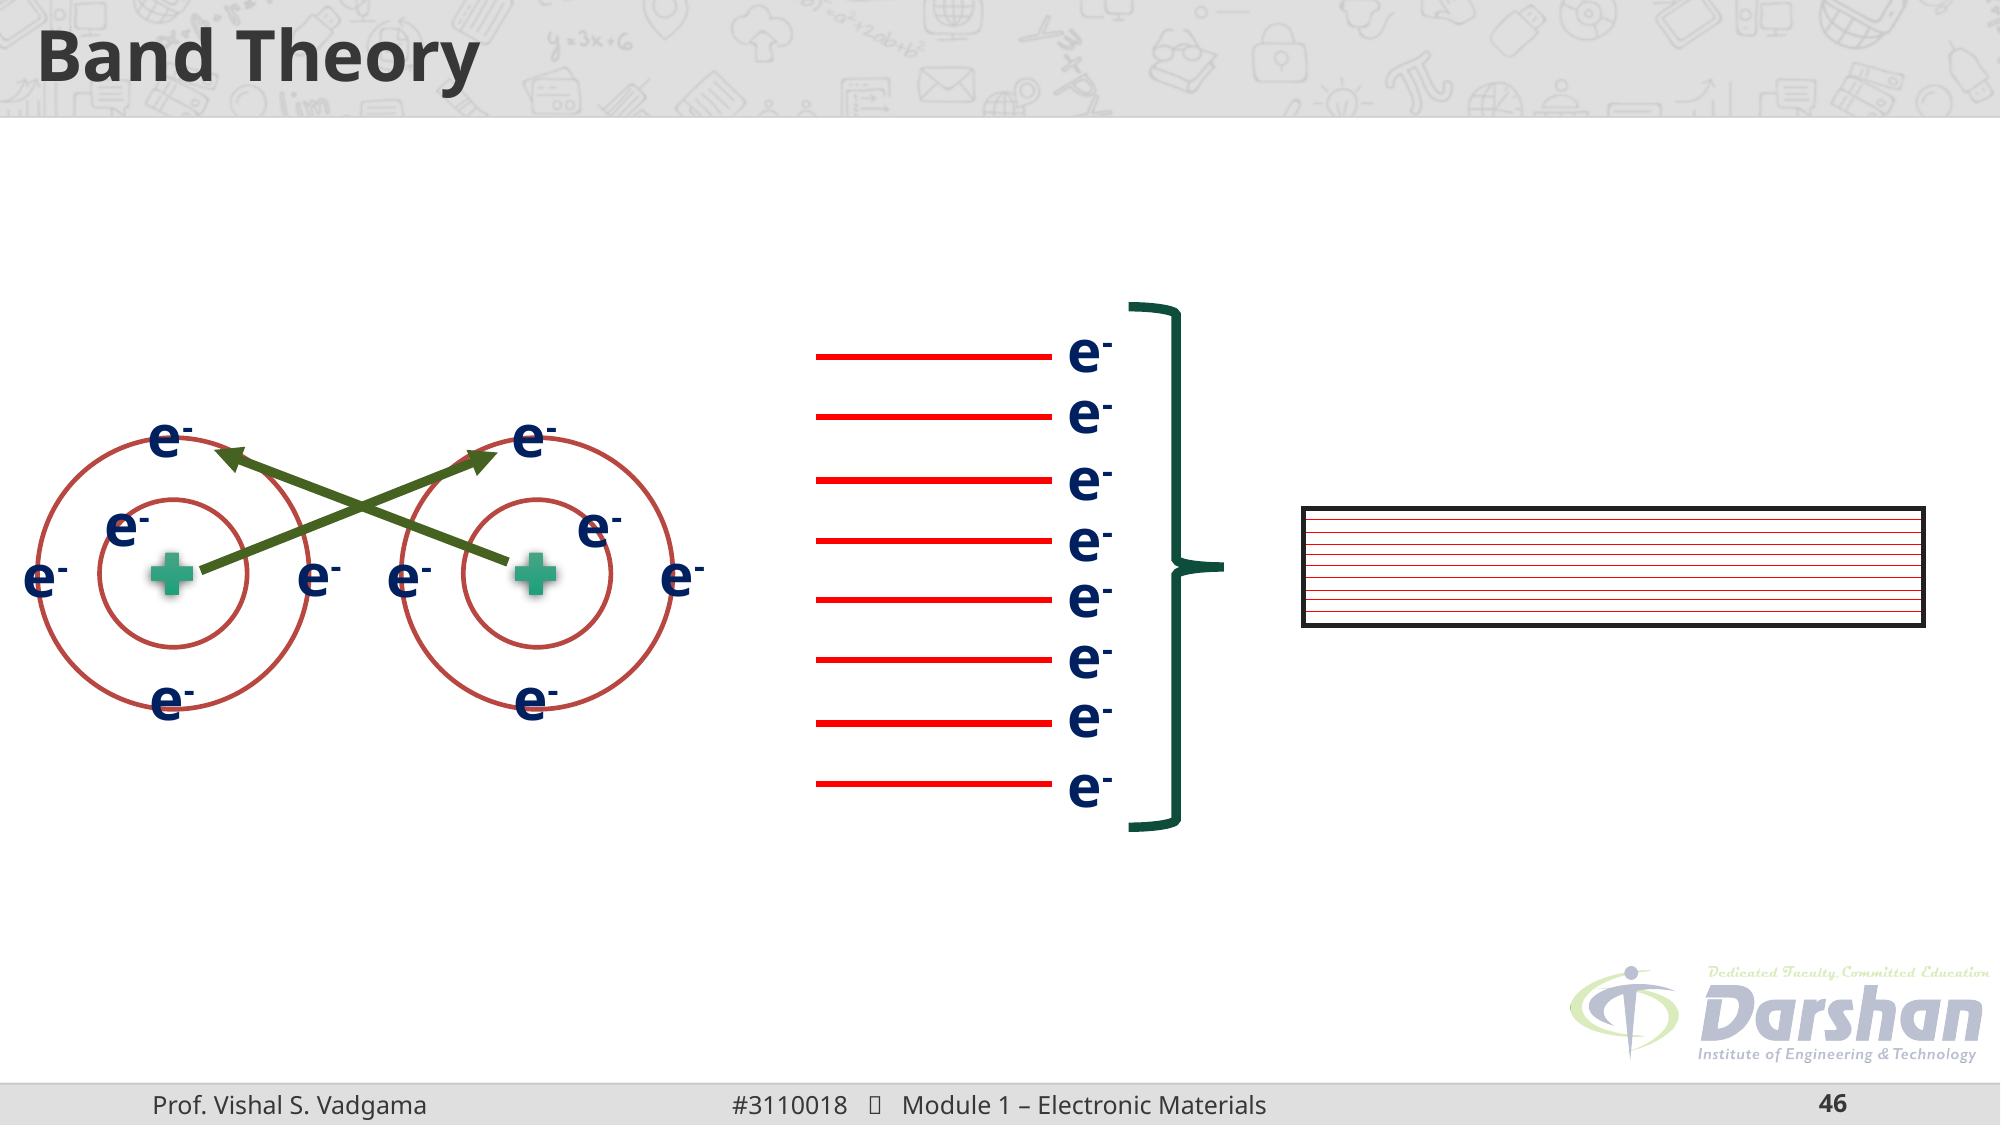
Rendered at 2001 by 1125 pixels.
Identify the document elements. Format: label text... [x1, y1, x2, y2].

text_box e- [1052, 306, 1128, 367]
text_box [200, 452, 498, 571]
text_box e- [1052, 552, 1128, 613]
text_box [371, 391, 721, 741]
text_box [1302, 507, 1925, 626]
text_box e- [1052, 367, 1128, 434]
text_box [1128, 306, 1224, 828]
text_box e- [1052, 434, 1128, 496]
text_box e- [1052, 613, 1128, 672]
text_box e- [1052, 672, 1128, 757]
text_box e- [1052, 496, 1128, 552]
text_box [1303, 519, 1924, 612]
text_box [7, 391, 357, 741]
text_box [213, 449, 508, 563]
text_box e- [1052, 757, 1128, 827]
text_box The Schrodinger’s equations are: [1570, 966, 1990, 1063]
title Band Theory [0, 0, 2000, 117]
